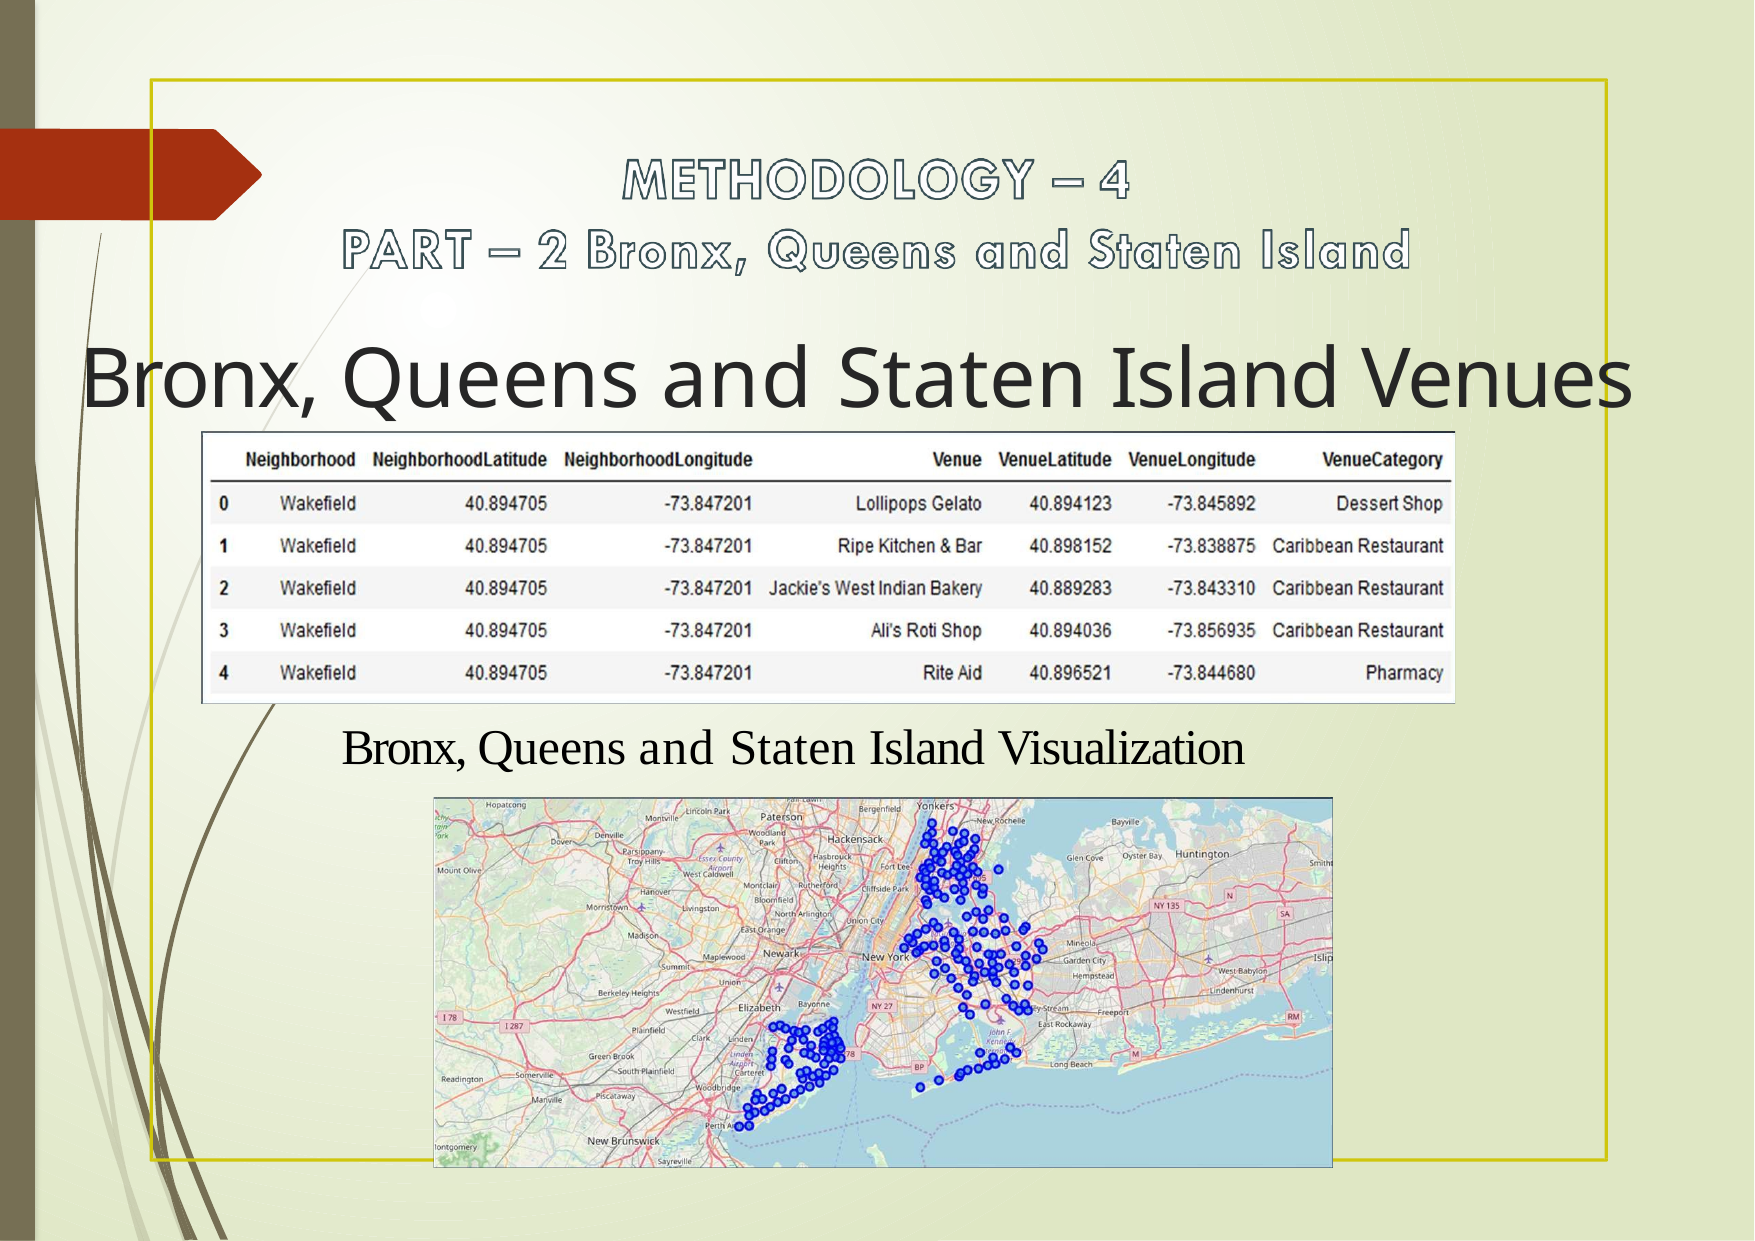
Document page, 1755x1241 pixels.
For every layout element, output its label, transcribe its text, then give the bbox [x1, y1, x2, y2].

text_box [343, 229, 472, 269]
text_box [1052, 178, 1084, 188]
text_box [1333, 532, 1608, 1162]
text_box [588, 228, 1410, 276]
text_box Bronx, Queens and Staten Island Visualization [339, 712, 1255, 775]
text_box [149, 78, 1608, 322]
title Bronx, Queens and Staten Island Venues [77, 322, 1690, 532]
text_box [488, 248, 521, 258]
text_box [149, 532, 433, 1162]
text_box [201, 431, 1456, 704]
text_box [622, 158, 1035, 200]
text_box [433, 797, 1333, 1168]
text_box [1099, 160, 1130, 199]
text_box [538, 229, 567, 269]
